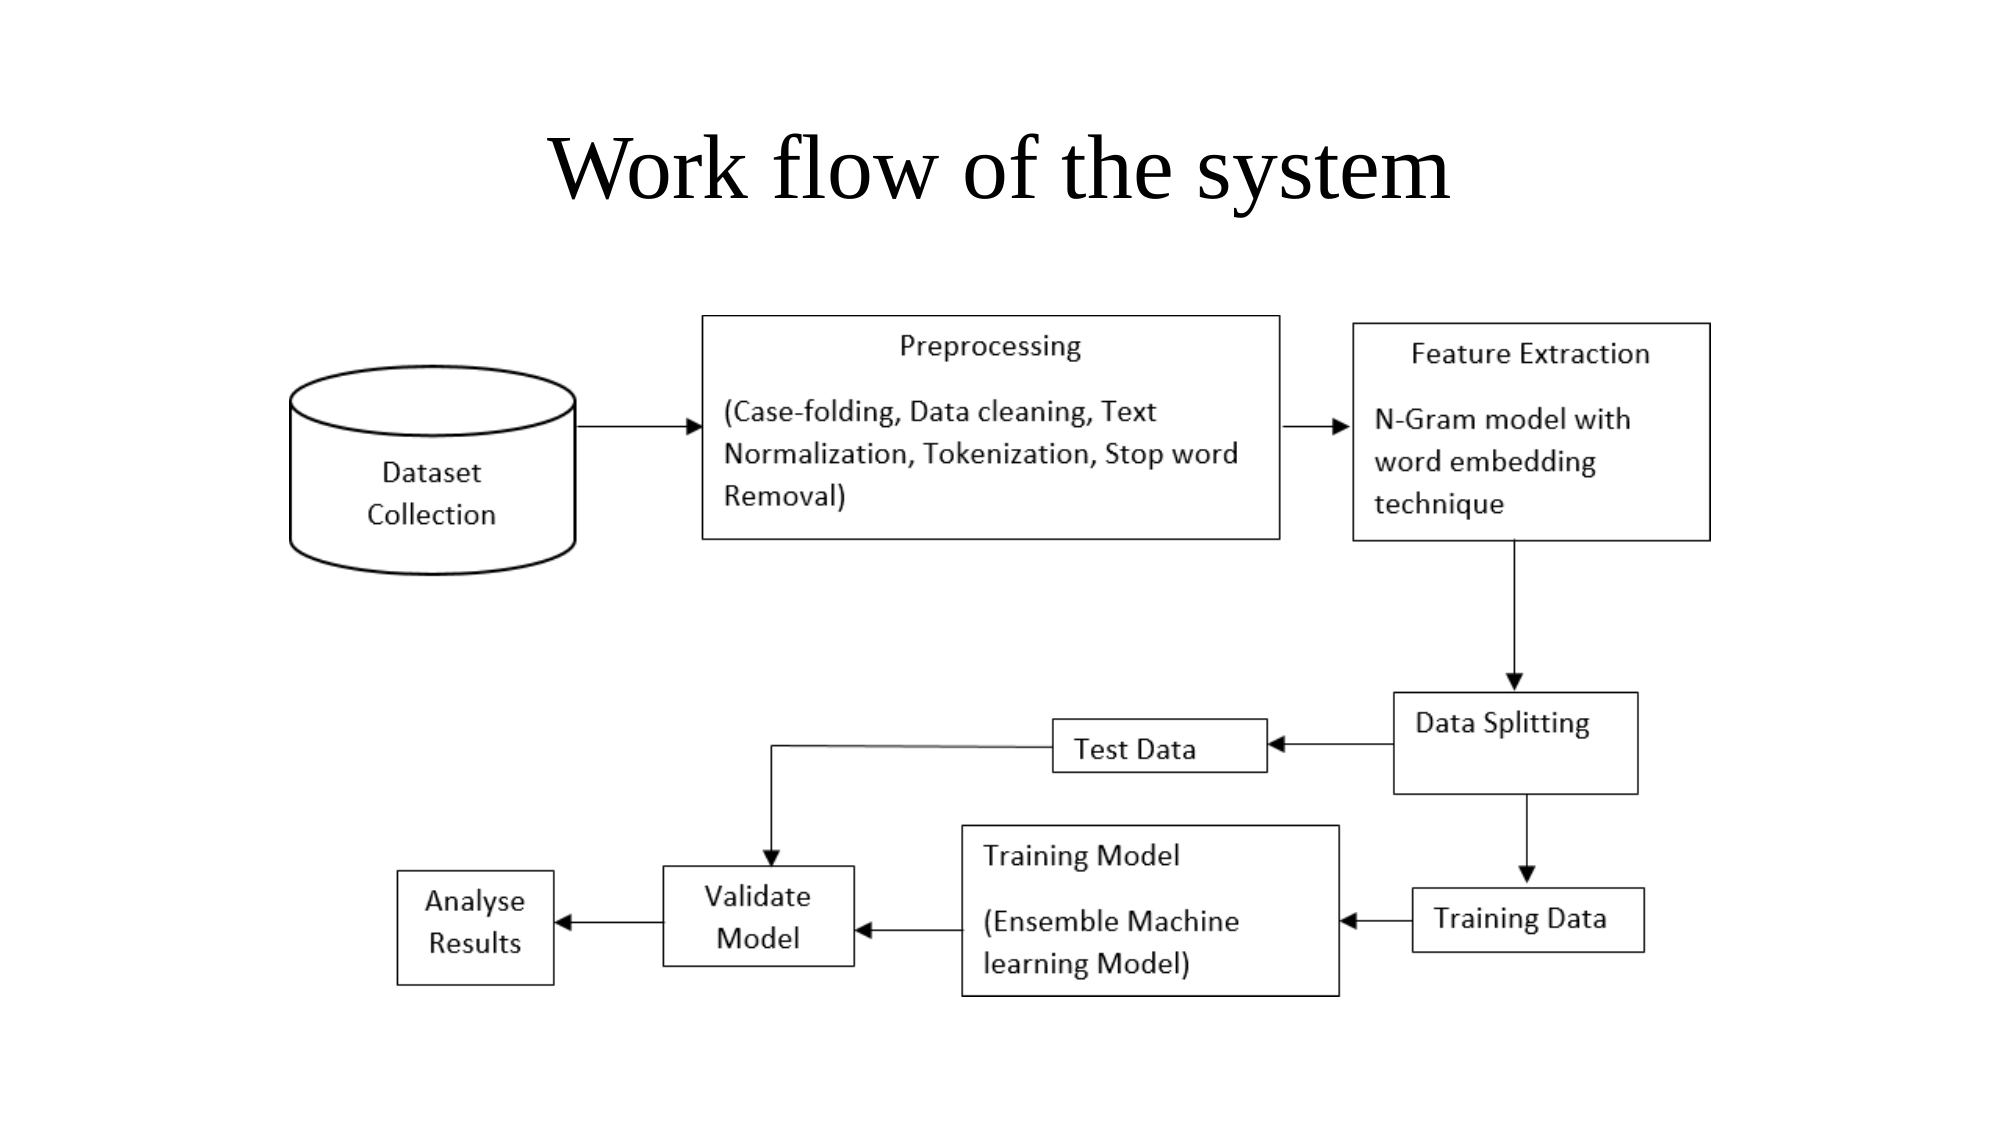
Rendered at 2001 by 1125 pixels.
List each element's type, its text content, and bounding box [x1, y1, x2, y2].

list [289, 315, 1711, 997]
title Work flow of the system [137, 59, 1863, 278]
